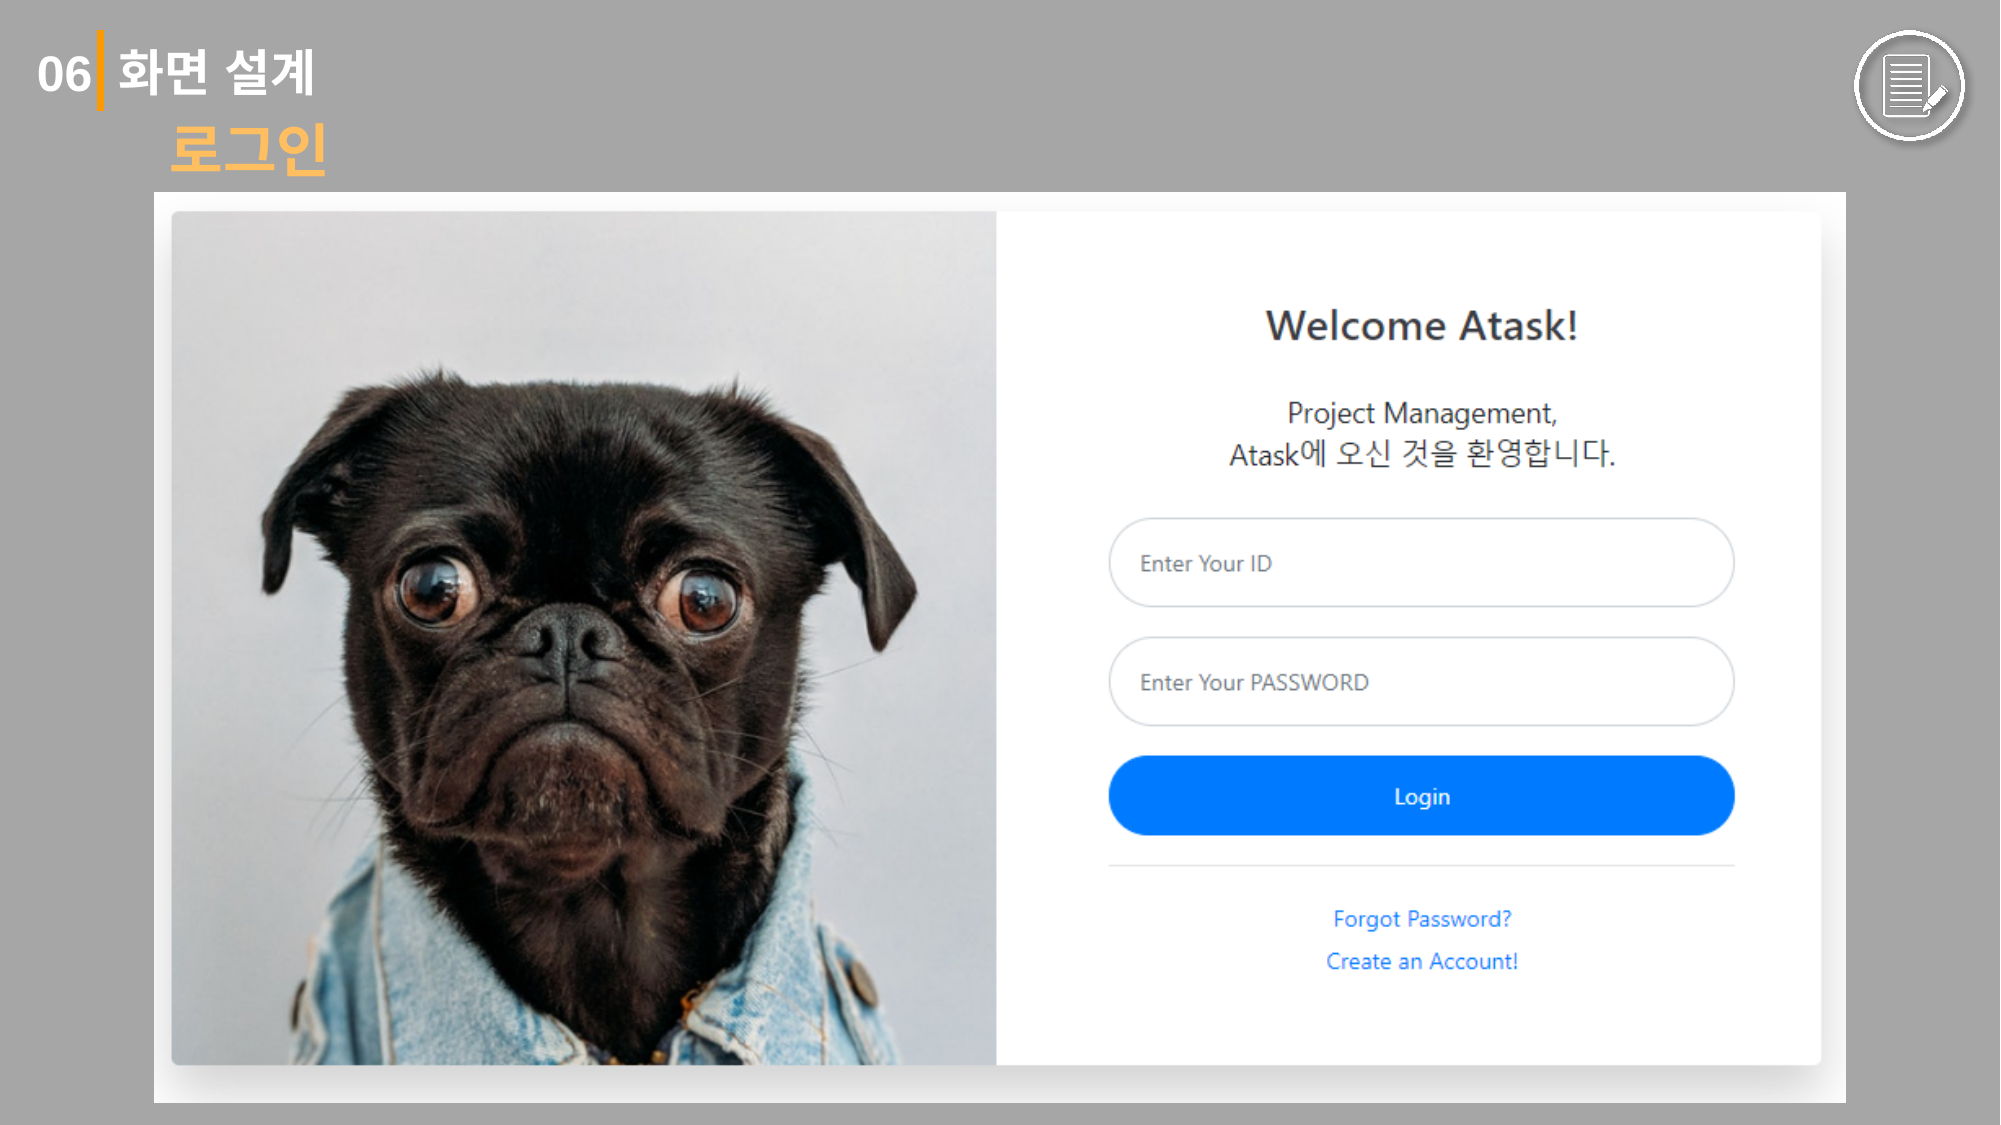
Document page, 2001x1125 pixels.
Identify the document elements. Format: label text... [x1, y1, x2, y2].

picture [154, 192, 1846, 1104]
text_box 06 화면 설계 [104, 33, 859, 109]
text_box 06 화면 설계 [22, 33, 97, 109]
picture [1854, 30, 1965, 141]
text_box 로그인 [154, 106, 1988, 192]
